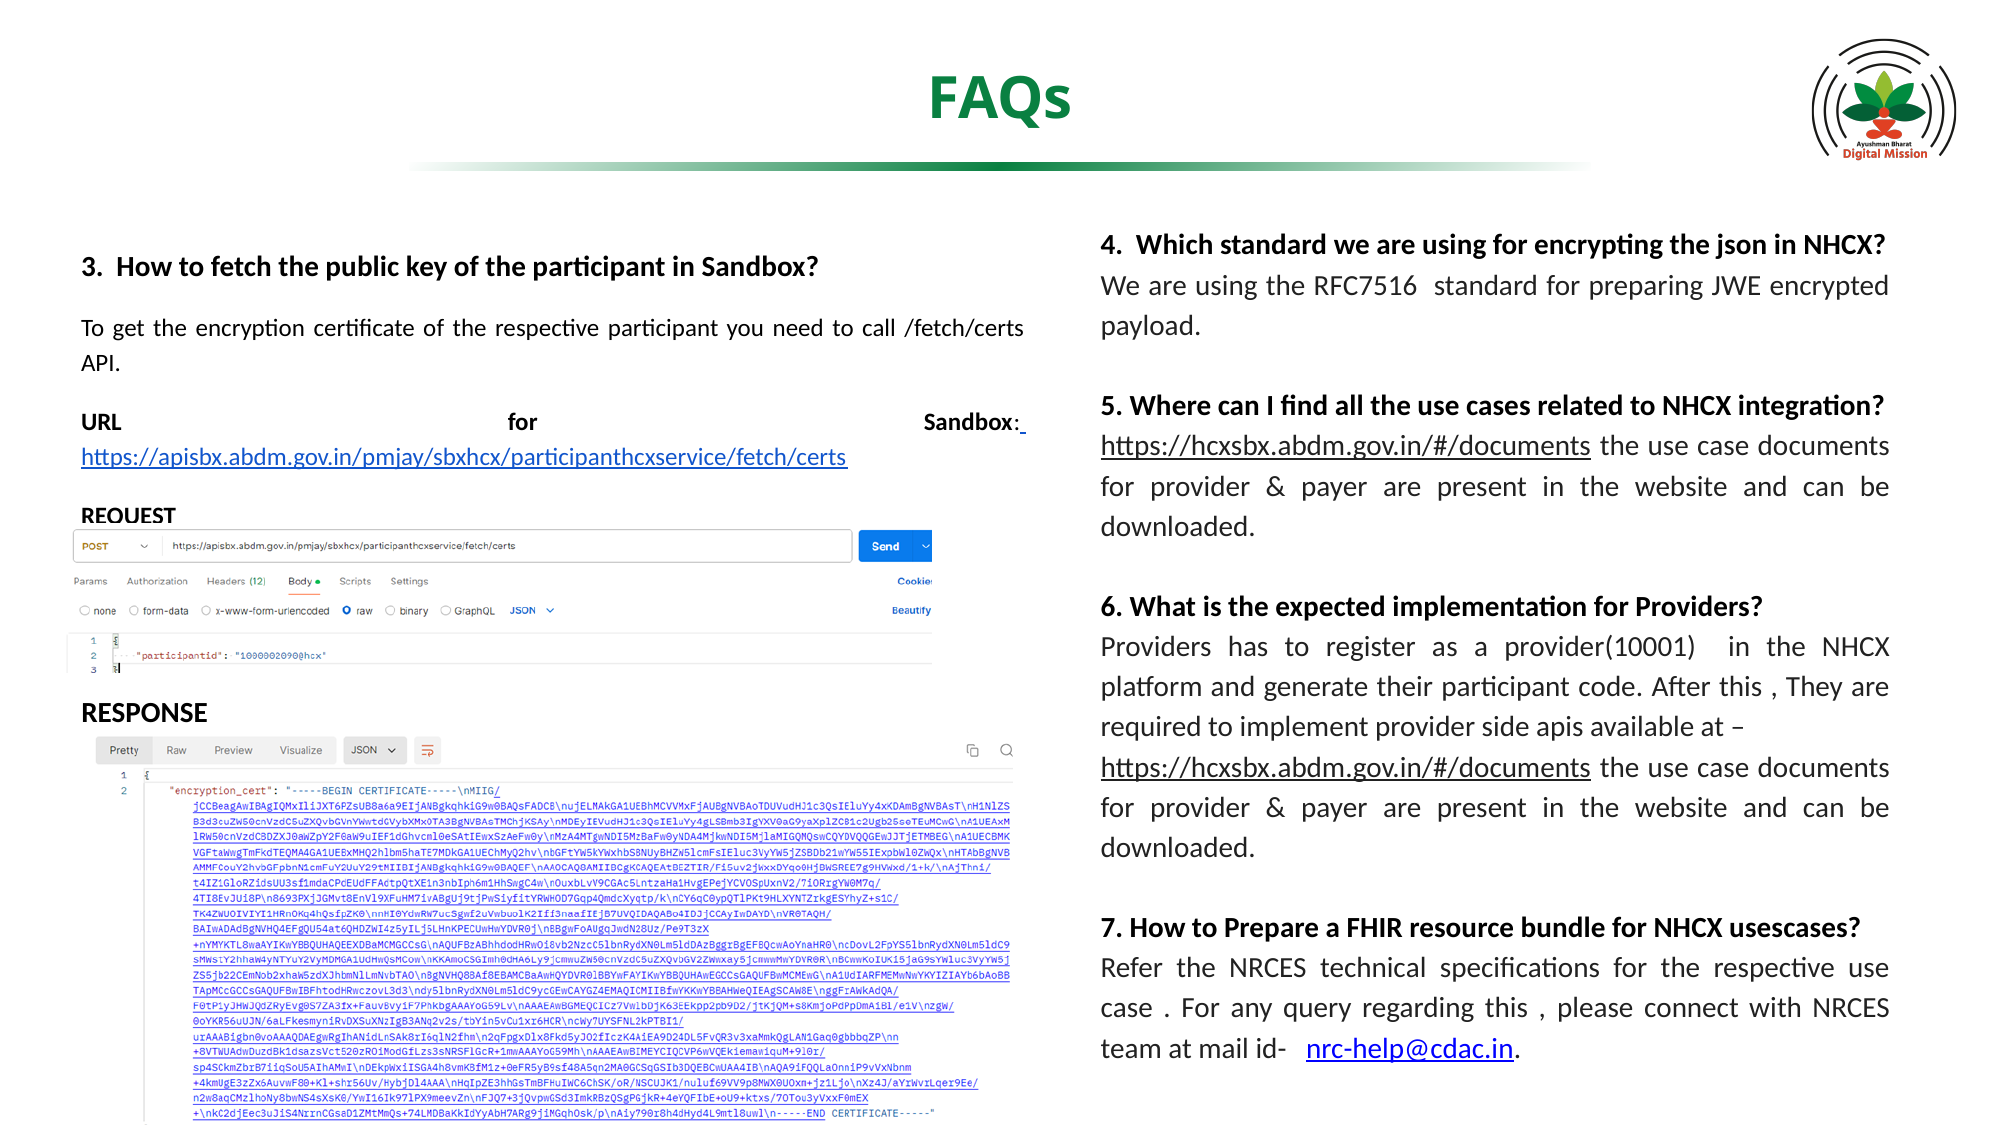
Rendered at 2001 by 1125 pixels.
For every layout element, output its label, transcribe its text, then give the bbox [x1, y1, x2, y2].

text_box 3. How to fetch the public key of the participant in Sandbox? To get the encryption certificate of the respective participant you need to call /fetch/certs API. URL for Sandbox: https://apisbx.abdm.gov.in/pmjay/sbxhcx/participanthcxservice/fetch/certs REQUEST [66, 227, 1042, 596]
text_box 4. Which standard we are using for encrypting the json in NHCX? We are using the RFC7516 standard for preparing JWE encrypted payload. 5. Where can I find all the use cases related to NHCX integration? https://hcxsbx.abdm.gov.in/#/documents the use case documents for provider & payer are present in the website and can be downloaded. 6. What is the expected implementation for Providers? Providers has to register as a provider(10001) in the NHCX platform and generate their participant code. After this , They are required to implement provider side apis available at – https://hcxsbx.abdm.gov.in/#/documents the use case documents for provider & payer are present in the website and can be downloaded. 7. How to Prepare a FHIR resource bundle for NHCX usescases? Refer the NRCES technical specifications for the respective use case . For any query regarding this , please connect with NRCES team at mail id- nrc-help@cdac.in. [1085, 205, 1906, 1120]
picture [94, 733, 1013, 1125]
text_box RESPONSE [66, 681, 559, 744]
picture [1811, 38, 1957, 161]
picture [65, 504, 933, 674]
title FAQs [204, 49, 1796, 150]
